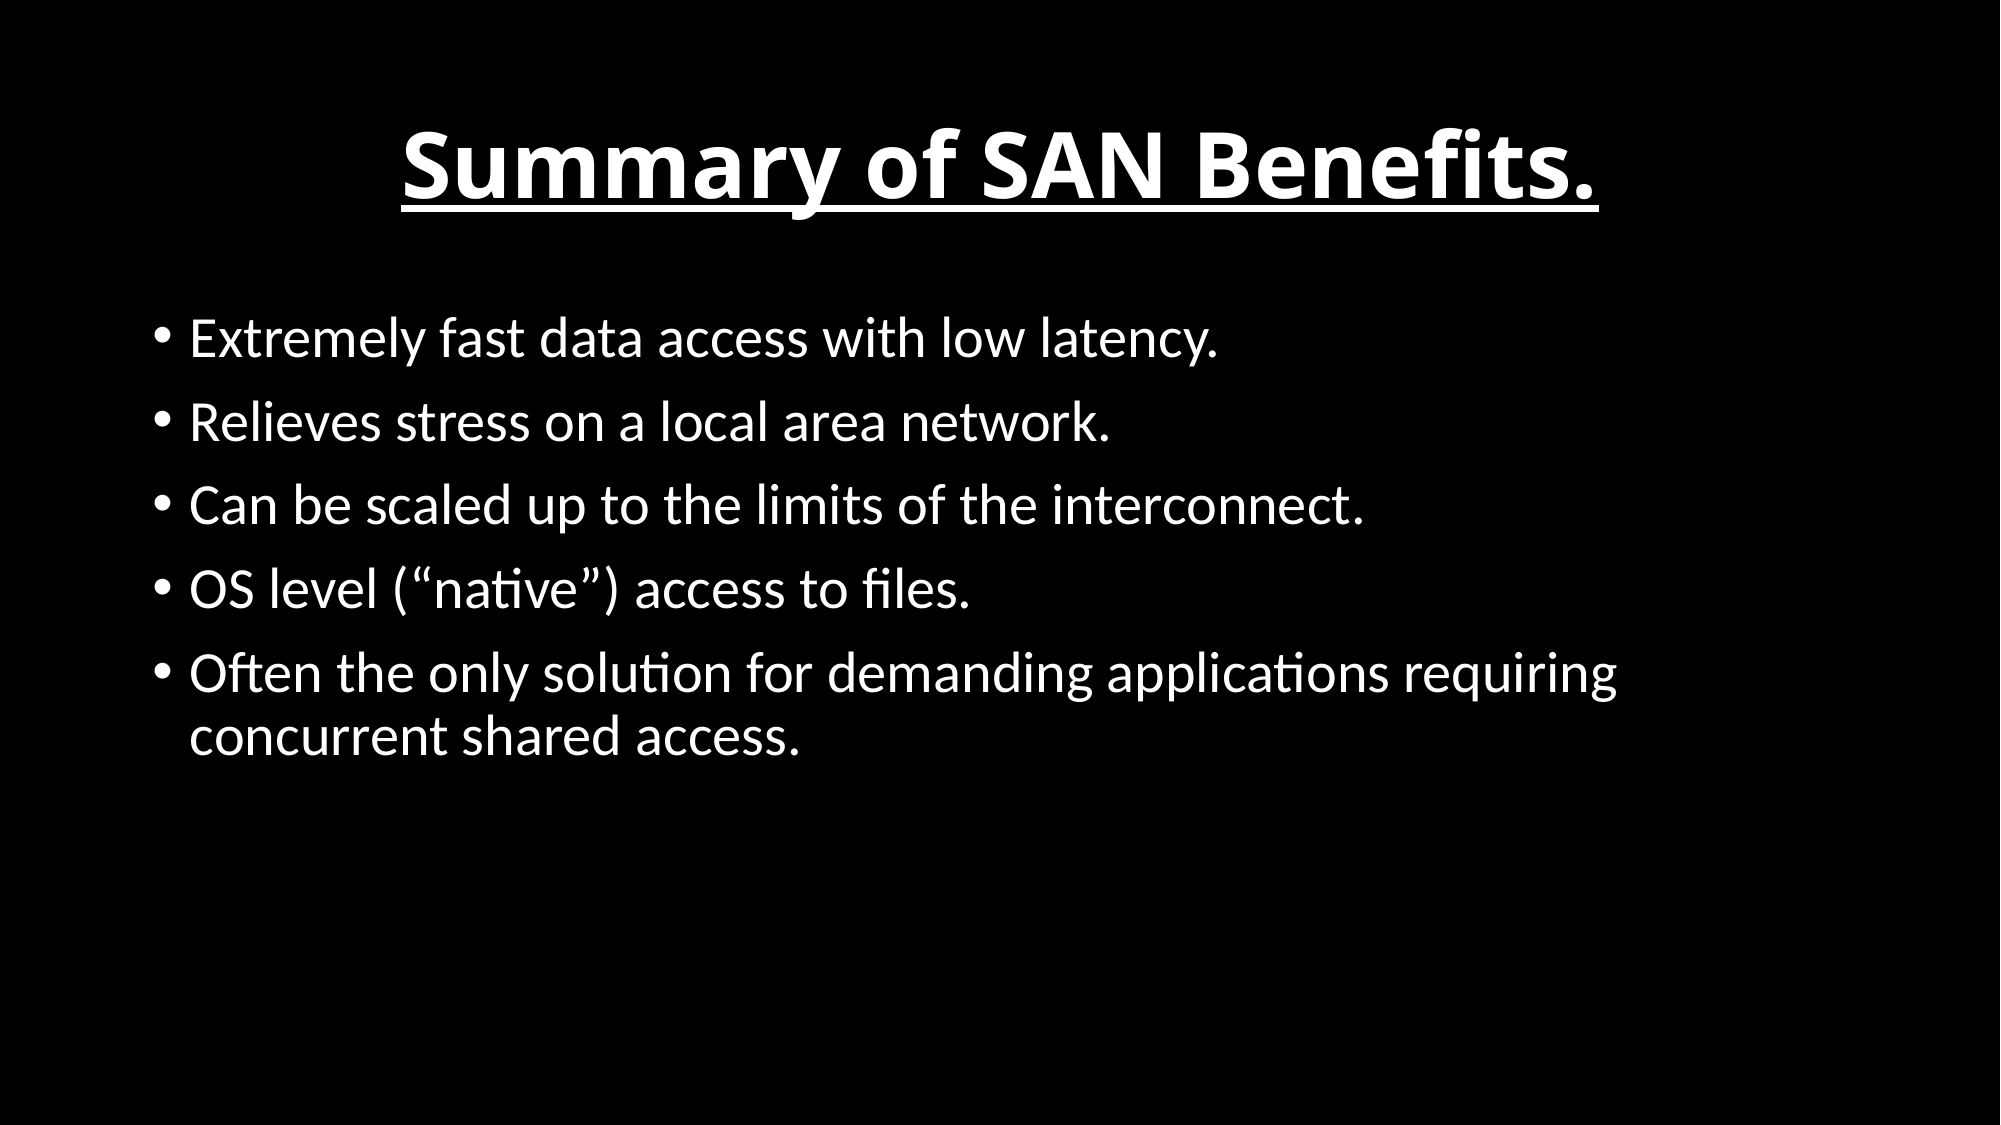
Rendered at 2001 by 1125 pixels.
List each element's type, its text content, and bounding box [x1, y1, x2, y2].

title Summary of SAN Benefits. [137, 59, 1863, 278]
list Extremely fast data access with low latency. Relieves stress on a local area network. Can be scaled up to the limits of the interconnect. OS level (“native”) access to files. Often the only solution for demanding applications requiring concurrent shared access. [137, 299, 1863, 1014]
